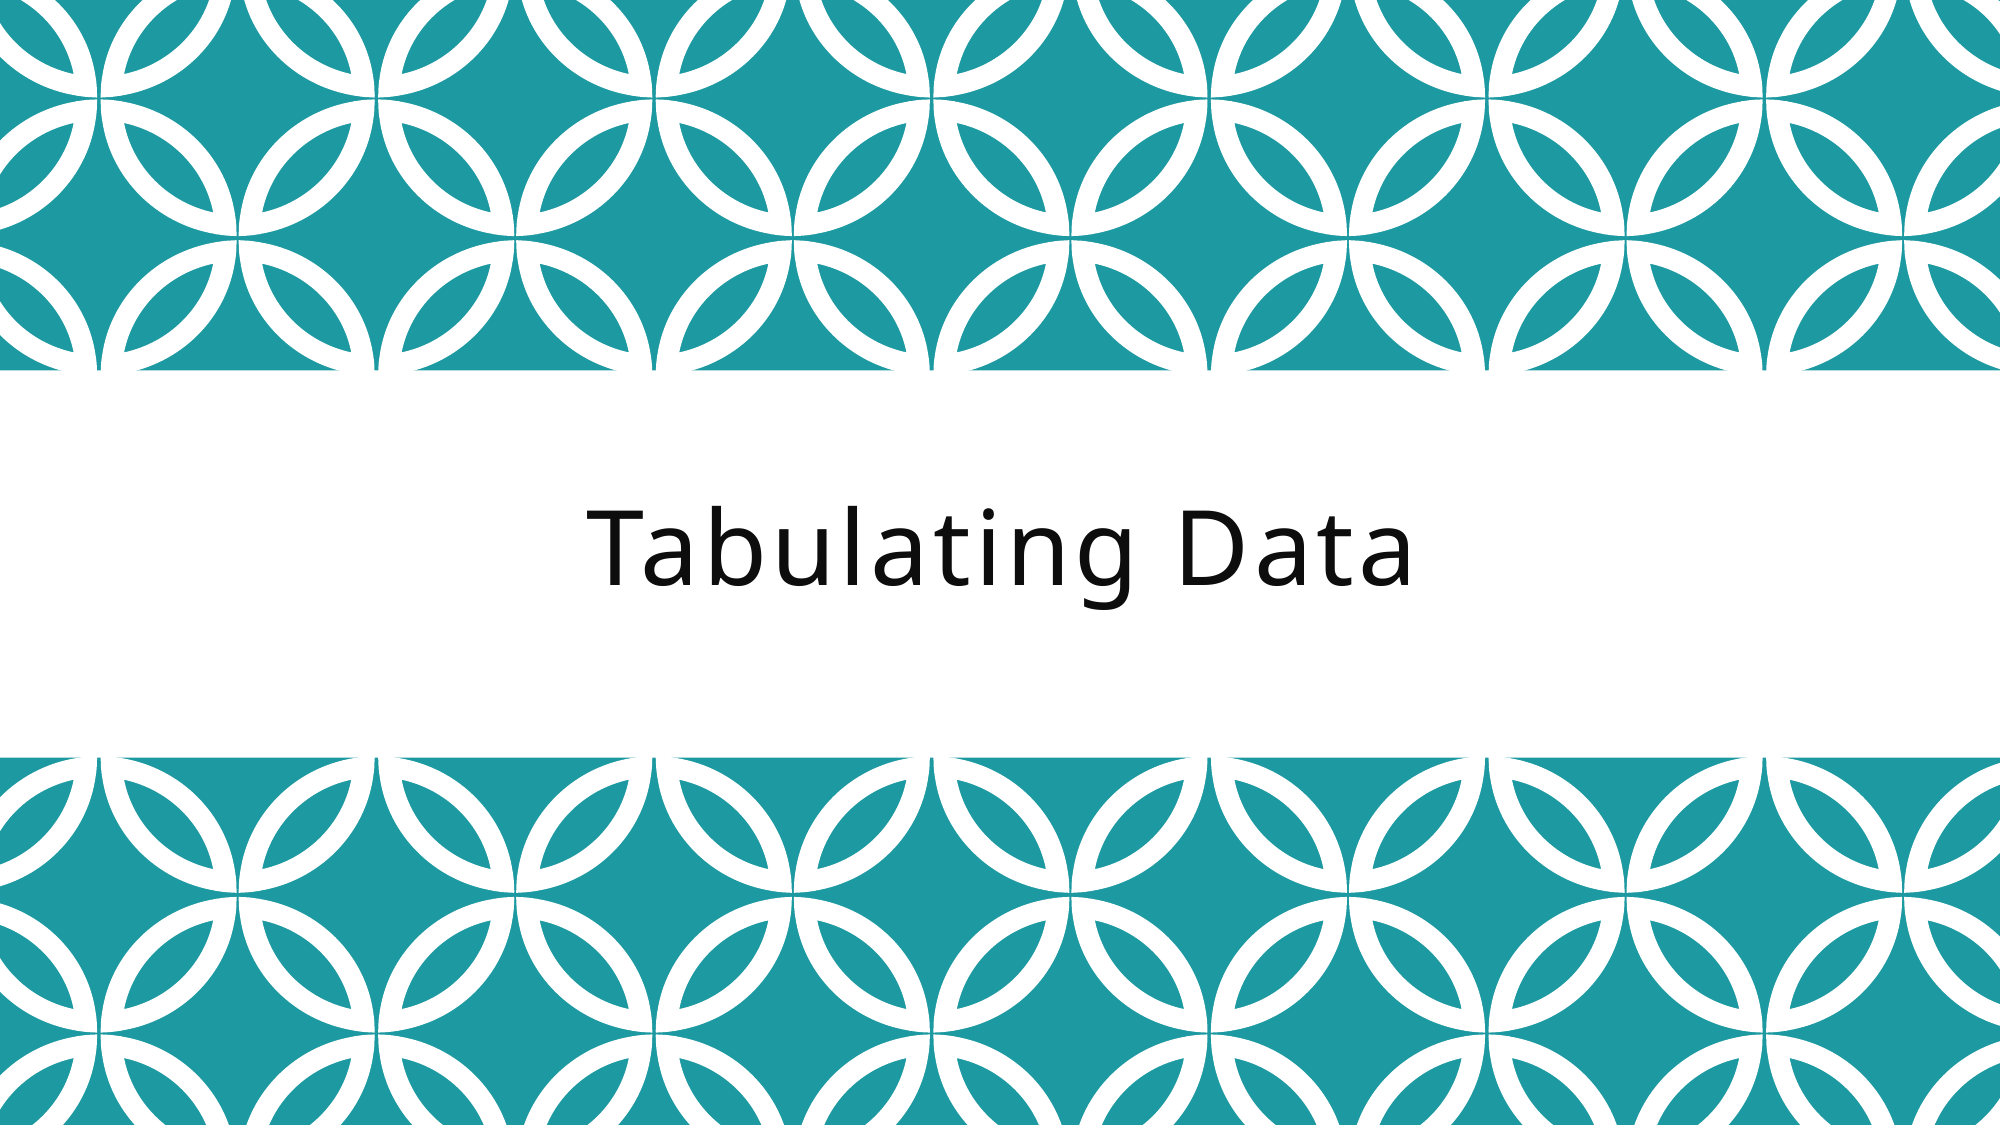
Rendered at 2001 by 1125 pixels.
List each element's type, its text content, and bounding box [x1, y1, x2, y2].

title Tabulating Data [87, 479, 1923, 720]
